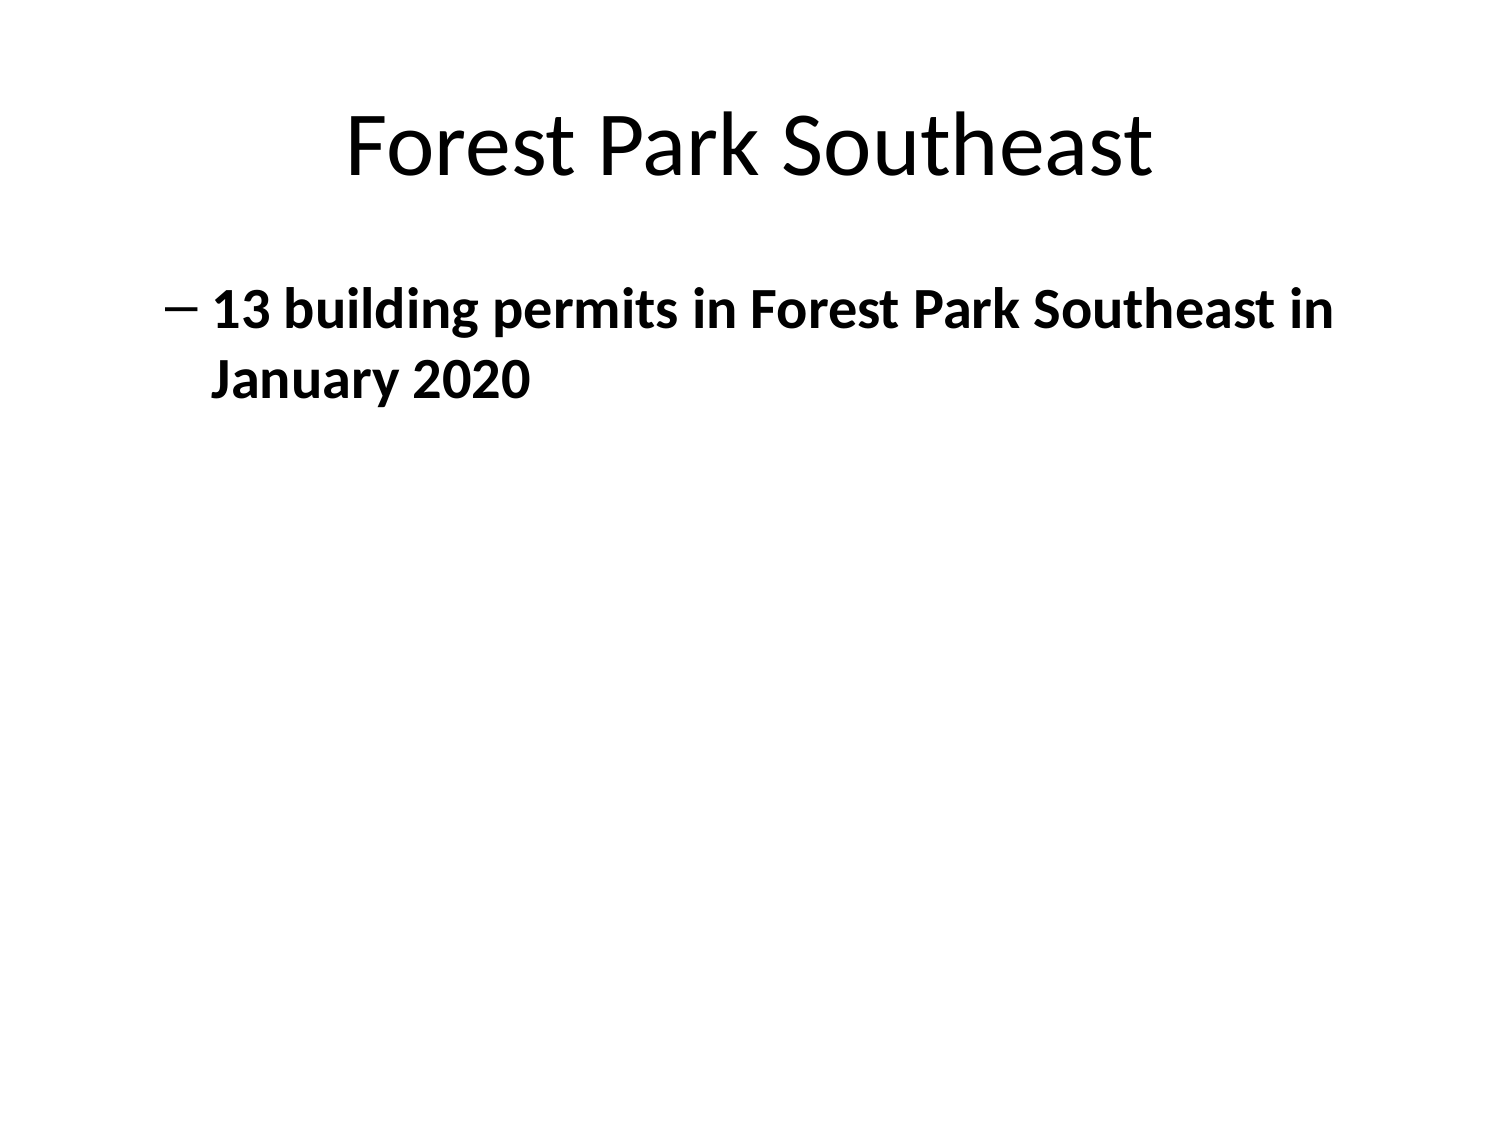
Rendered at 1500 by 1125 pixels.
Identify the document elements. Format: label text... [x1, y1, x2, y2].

title Forest Park Southeast [75, 45, 1425, 233]
list 13 building permits in Forest Park Southeast in January 2020 [75, 262, 1425, 1005]
